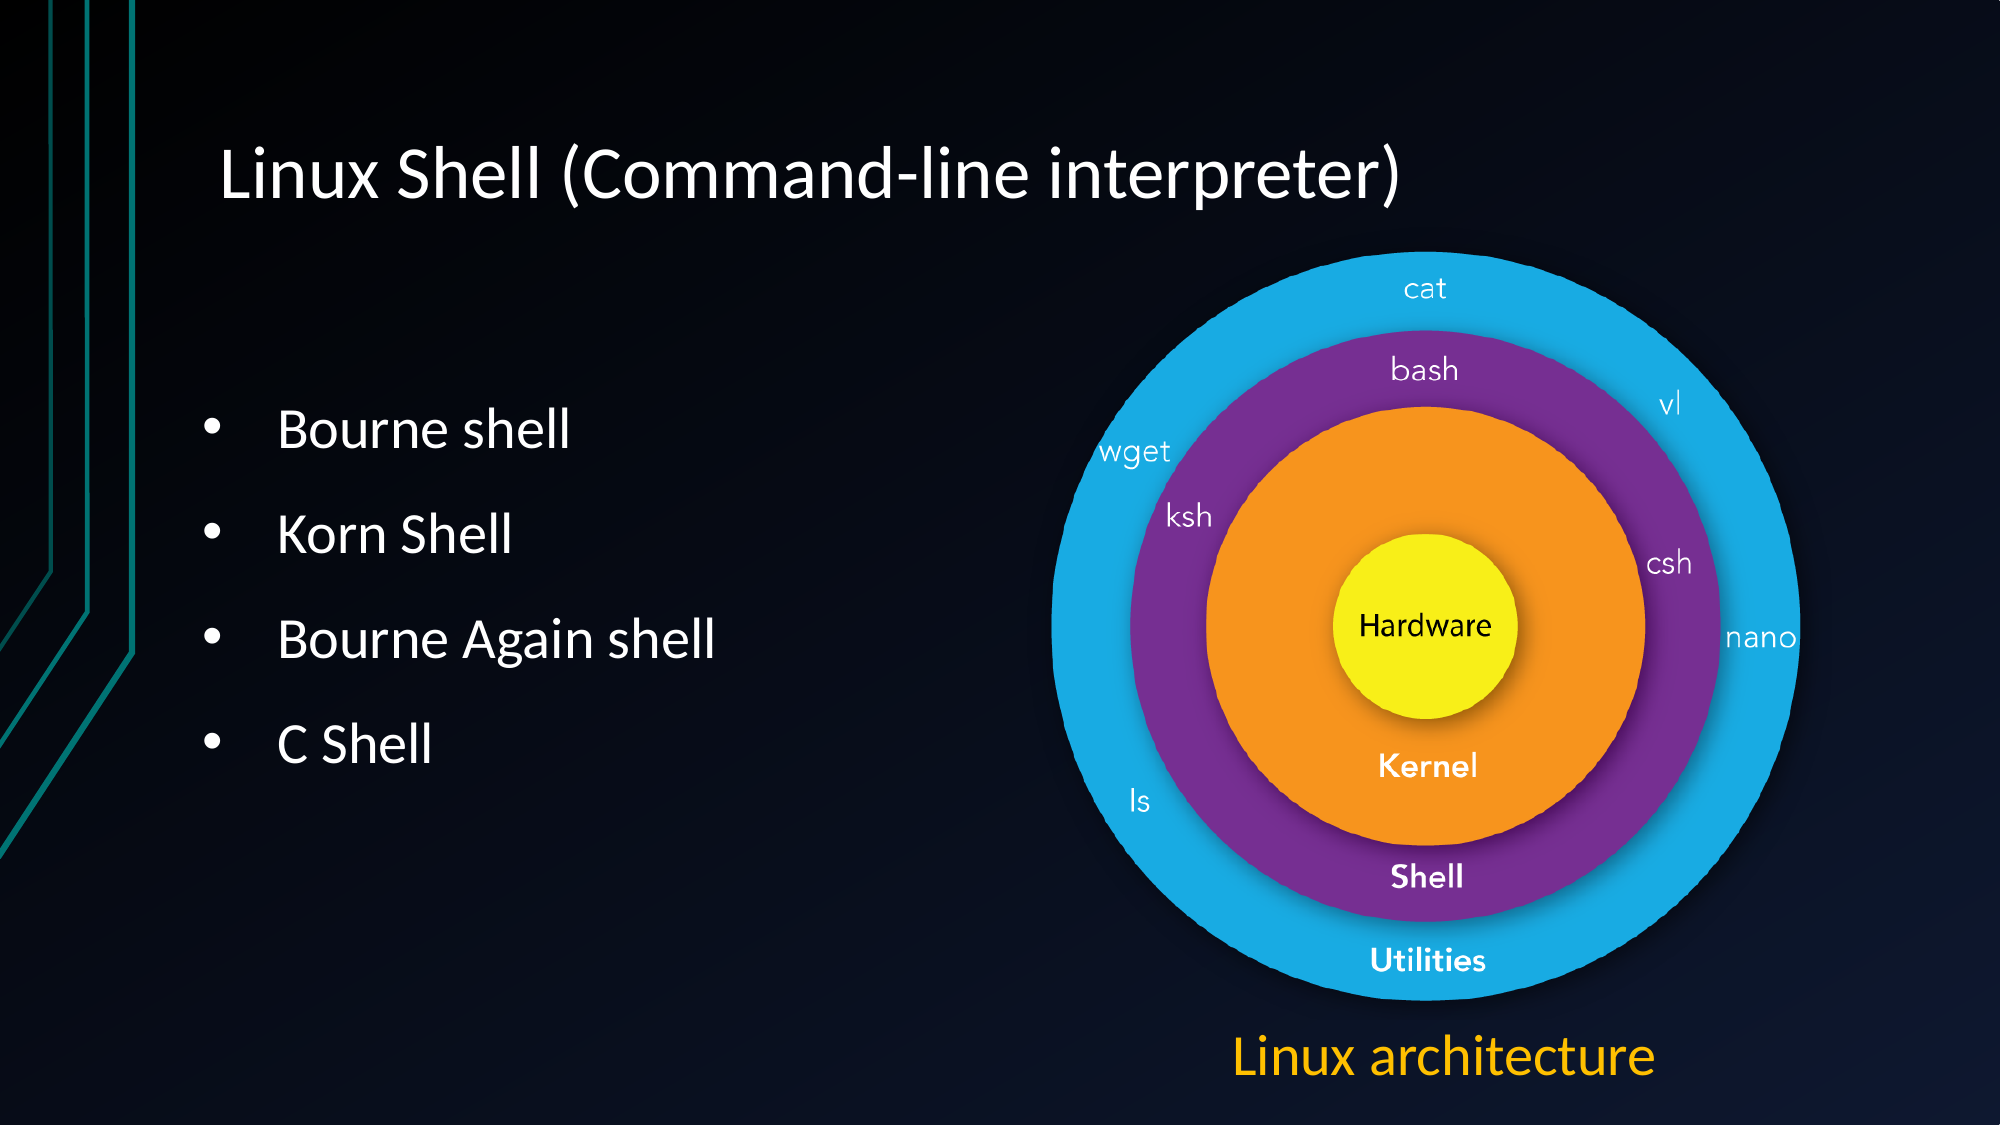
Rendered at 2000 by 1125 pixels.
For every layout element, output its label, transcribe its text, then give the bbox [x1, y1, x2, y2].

picture [1011, 224, 1833, 1021]
text_box Bourne shell Korn Shell Bourne Again shell C Shell [187, 348, 775, 783]
text_box Linux architecture [1212, 1028, 1700, 1099]
title Linux Shell (Command-line interpreter) [199, 45, 1900, 225]
